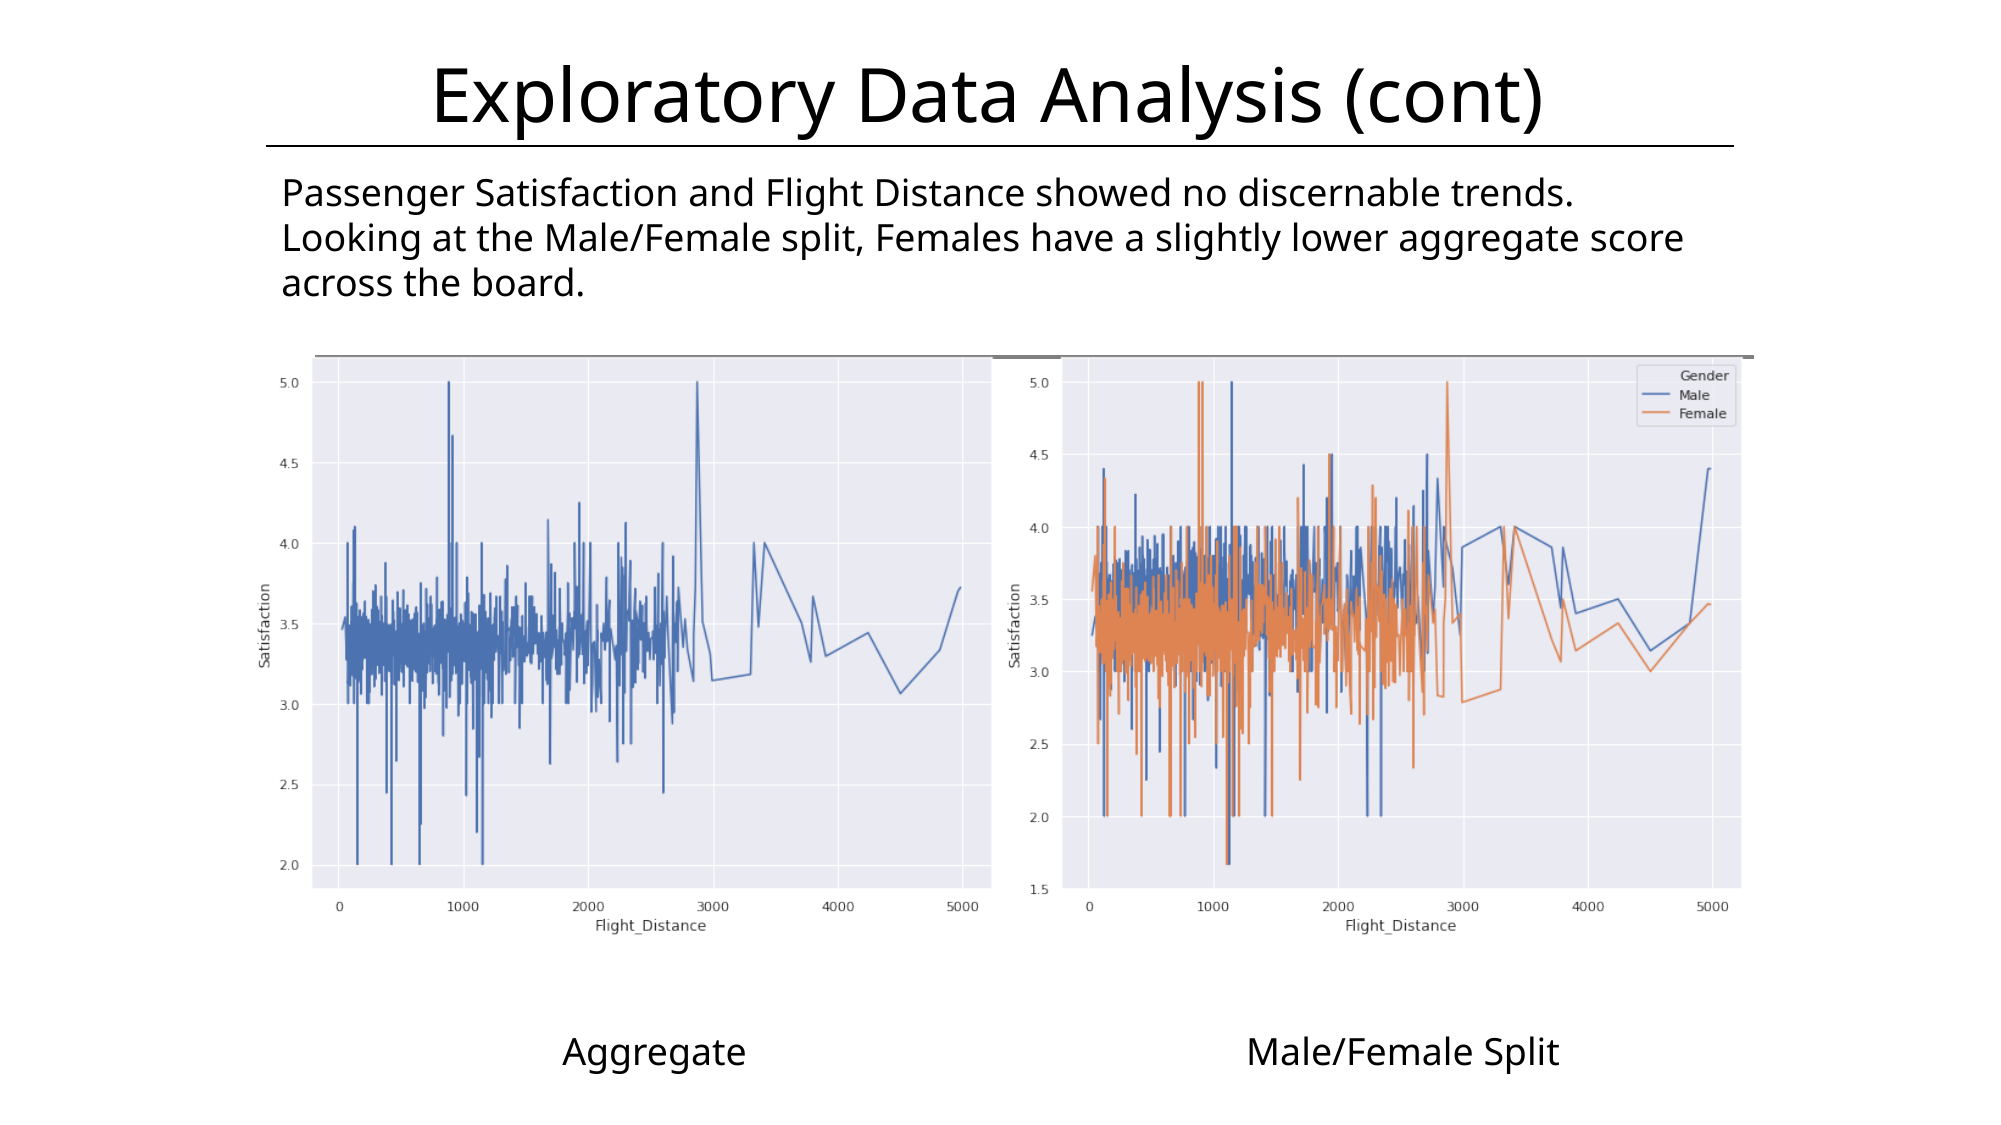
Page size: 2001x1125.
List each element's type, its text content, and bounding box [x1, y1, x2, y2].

text_box Exploratory Data Analysis (cont) [357, 40, 1618, 145]
picture [249, 350, 1751, 942]
text_box Male/Female Split [1231, 1020, 1618, 1081]
text_box Passenger Satisfaction and Flight Distance showed no discernable trends. Looking at the Male/Female split, Females have a slightly lower aggregate score across the board. [266, 161, 1734, 312]
text_box Aggregate [547, 1020, 820, 1081]
